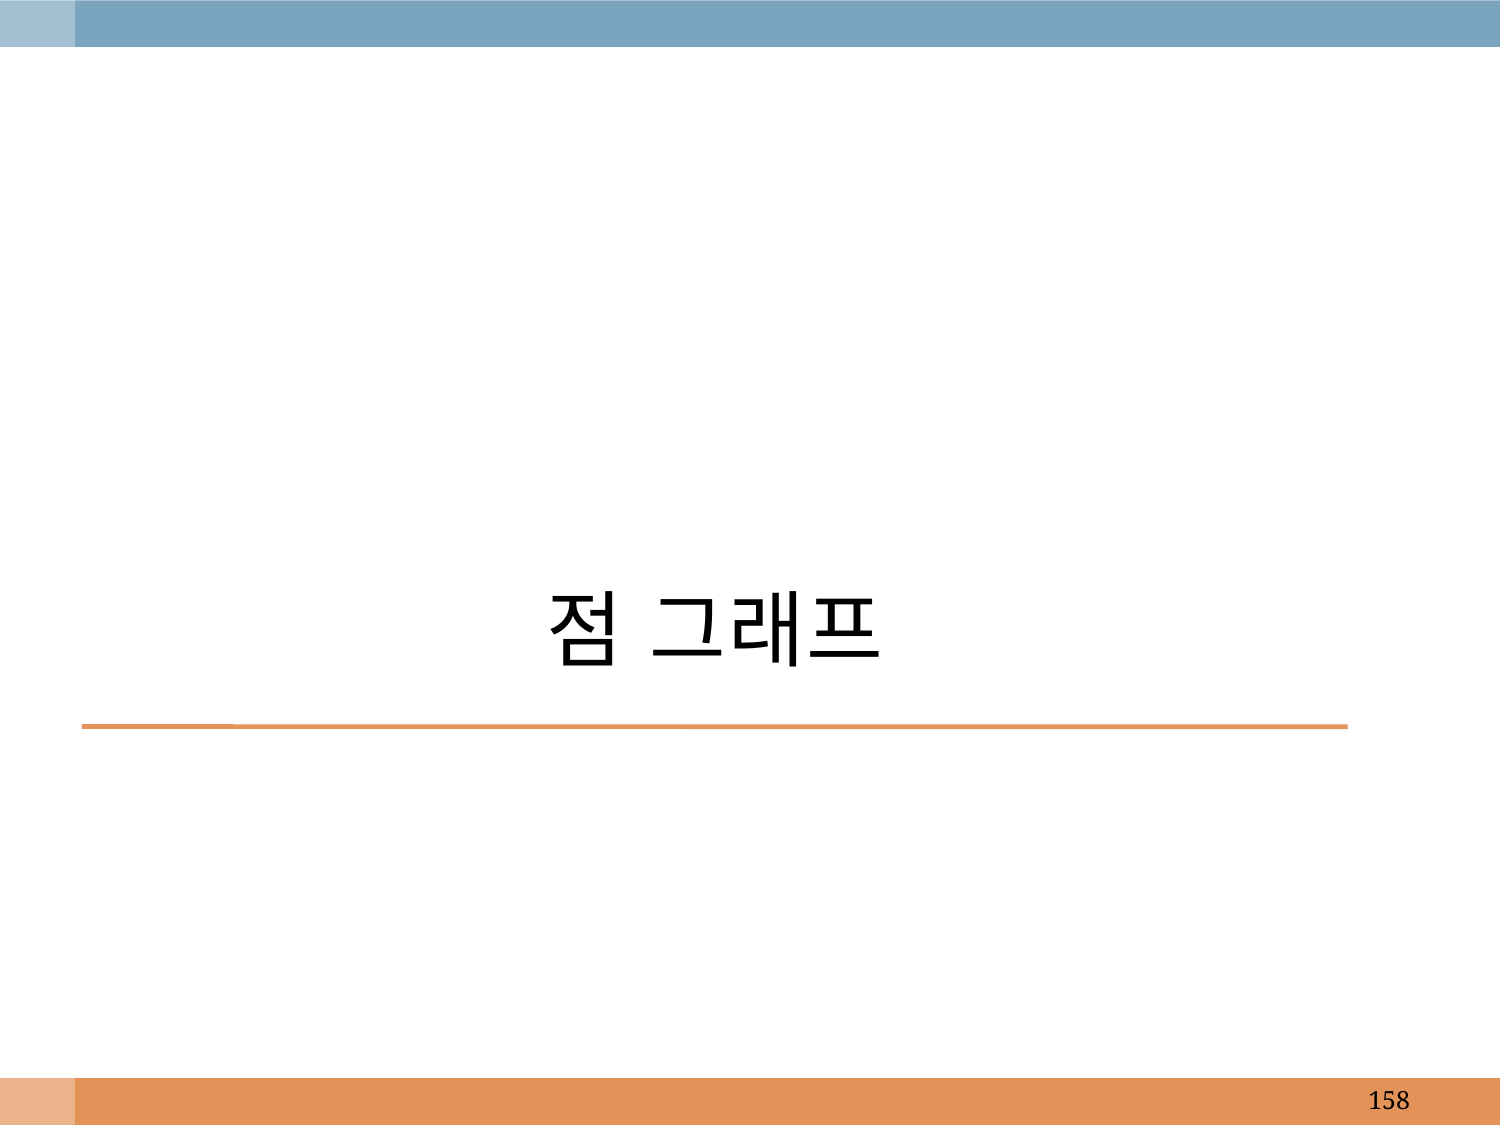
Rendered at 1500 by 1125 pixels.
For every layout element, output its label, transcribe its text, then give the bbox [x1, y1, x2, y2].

slide_number 158 [1074, 1078, 1425, 1125]
title 점 그래프 [82, 503, 1348, 751]
